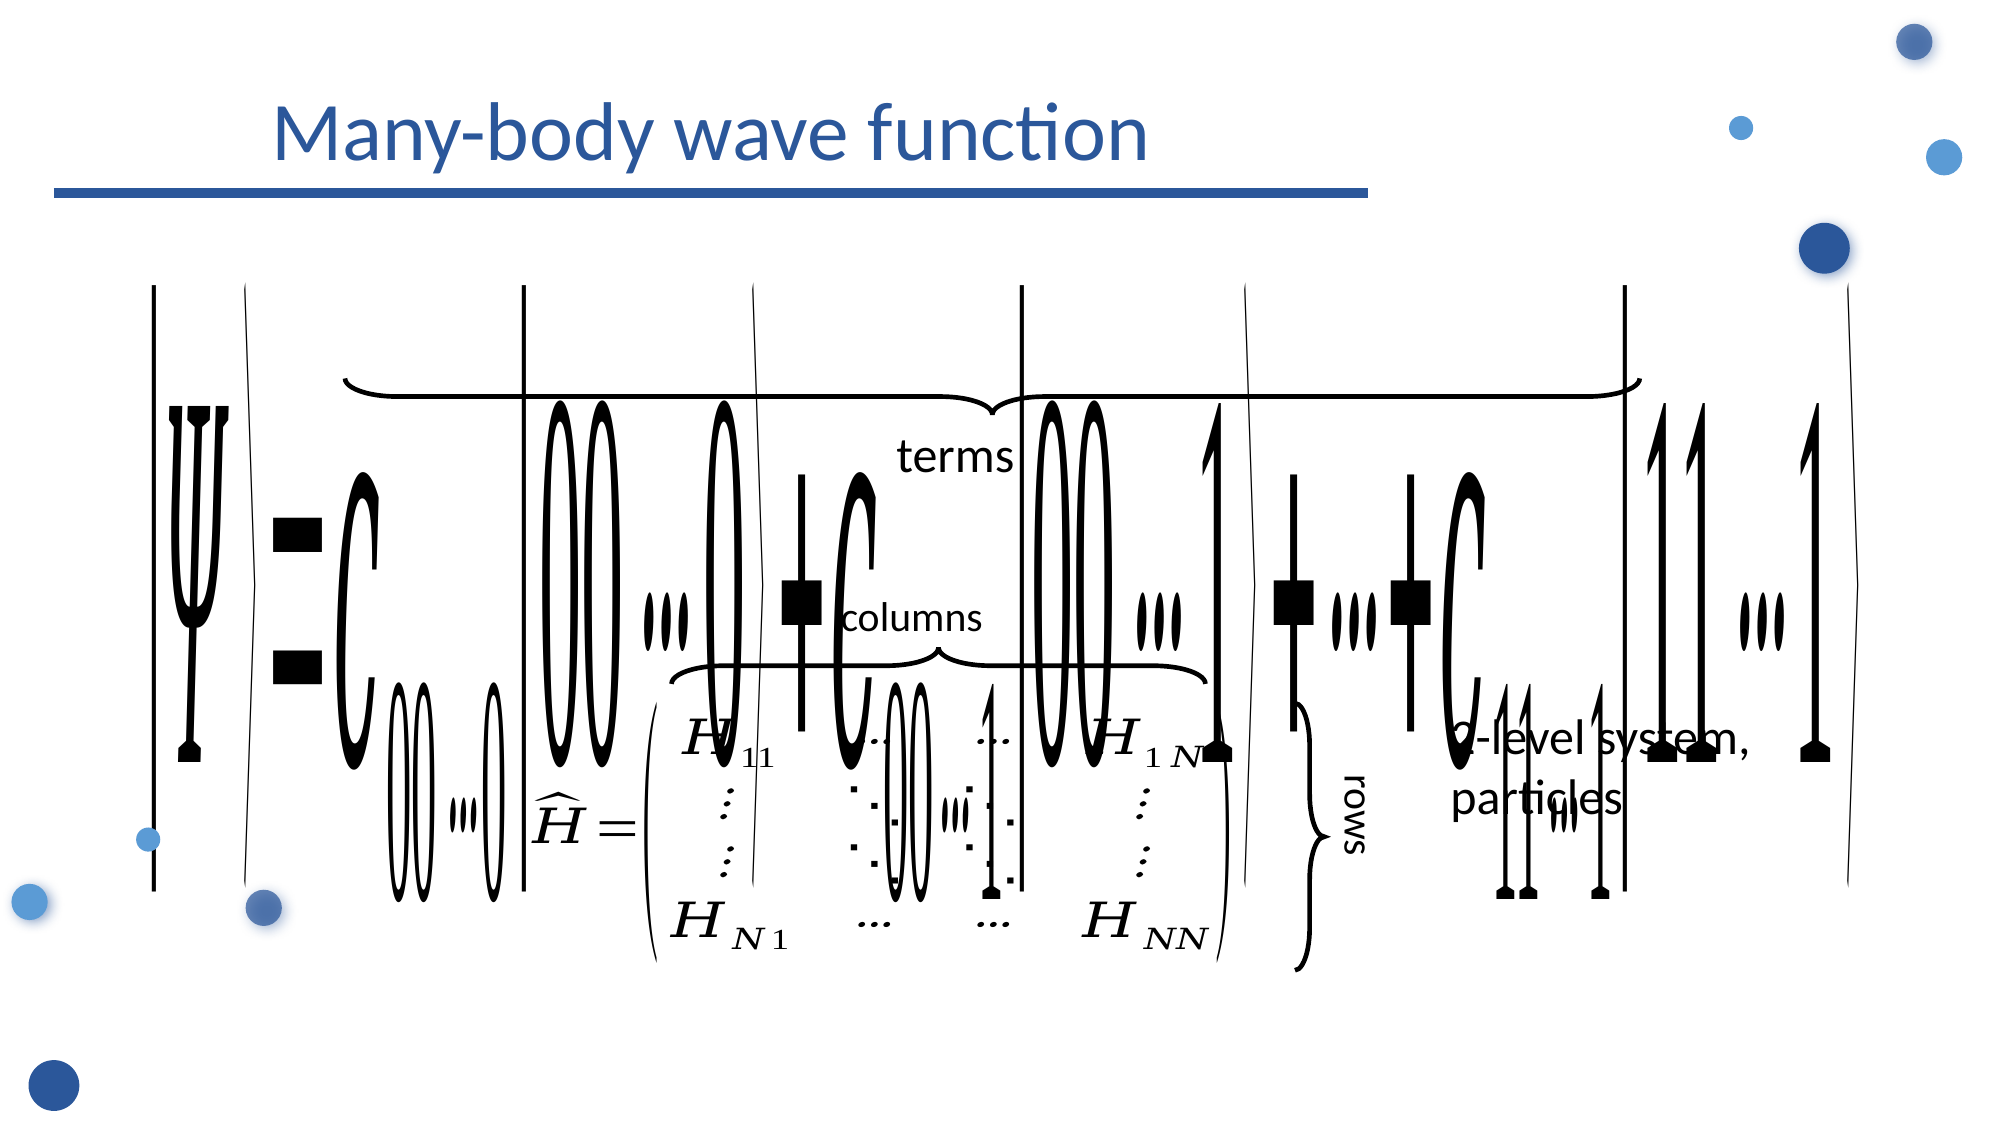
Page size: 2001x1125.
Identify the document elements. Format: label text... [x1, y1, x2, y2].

text_box [1727, 114, 1755, 142]
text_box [528, 647, 1325, 971]
text_box [244, 888, 283, 928]
text_box [1797, 221, 1851, 275]
text_box [27, 1059, 81, 1112]
text_box [1924, 138, 1964, 177]
text_box Many-body wave function [53, 69, 1369, 185]
text_box [1895, 22, 1934, 62]
text_box [10, 882, 49, 922]
text_box [344, 378, 1641, 415]
text_box [135, 826, 162, 853]
